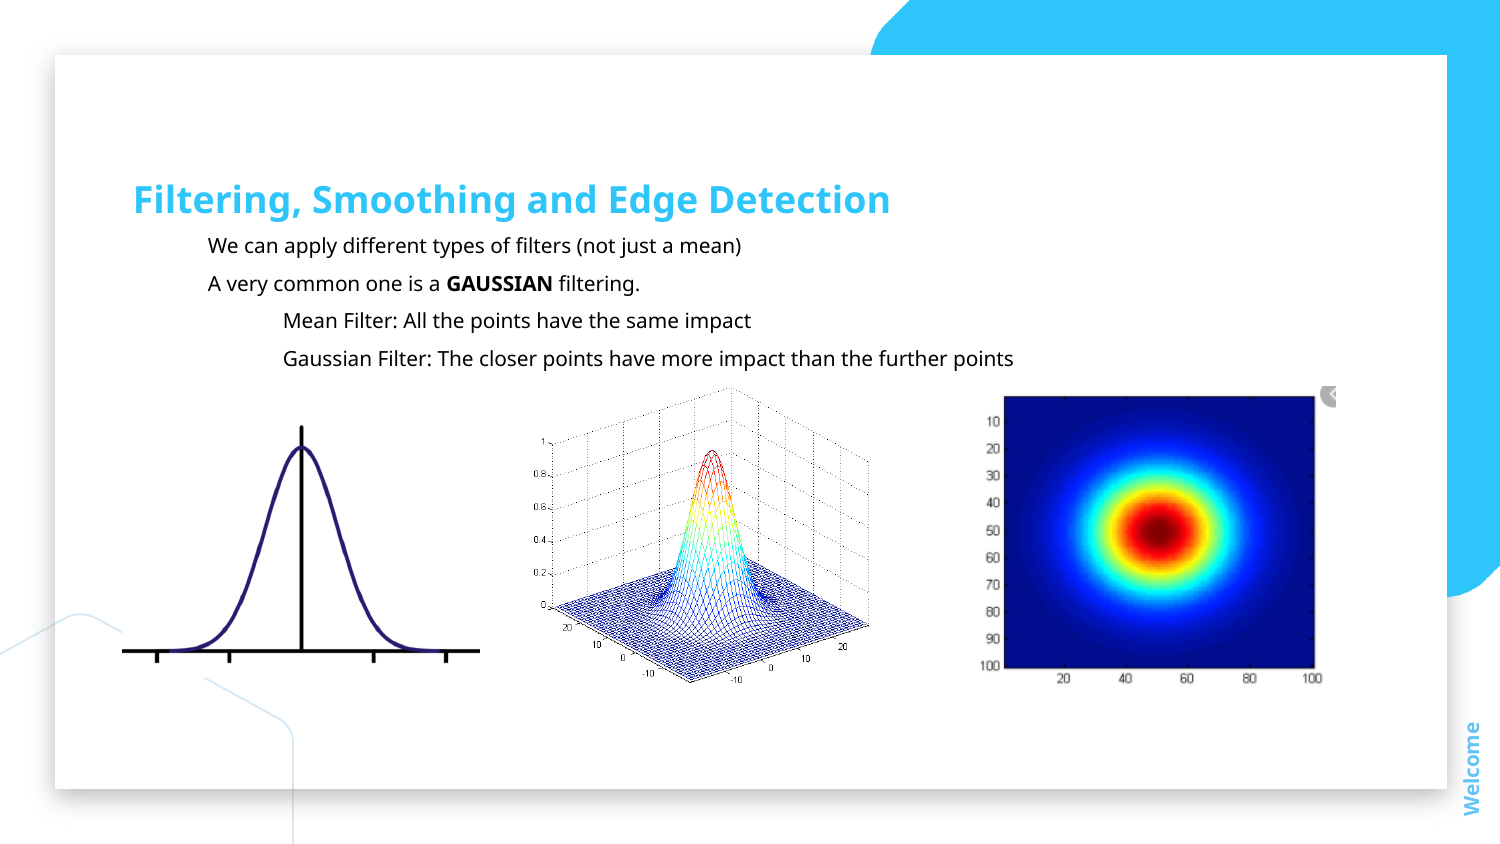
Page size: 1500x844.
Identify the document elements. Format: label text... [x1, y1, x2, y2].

picture [0, 0, 1500, 844]
text_box Welcome [1444, 580, 1497, 820]
text_box Filtering, Smoothing and Edge Detection We can apply different types of filters (not just a mean) A very common one is a GAUSSIAN filtering. Mean Filter: All the points have the same impact Gaussian Filter: The closer points have more impact than the further points [117, 138, 1262, 729]
